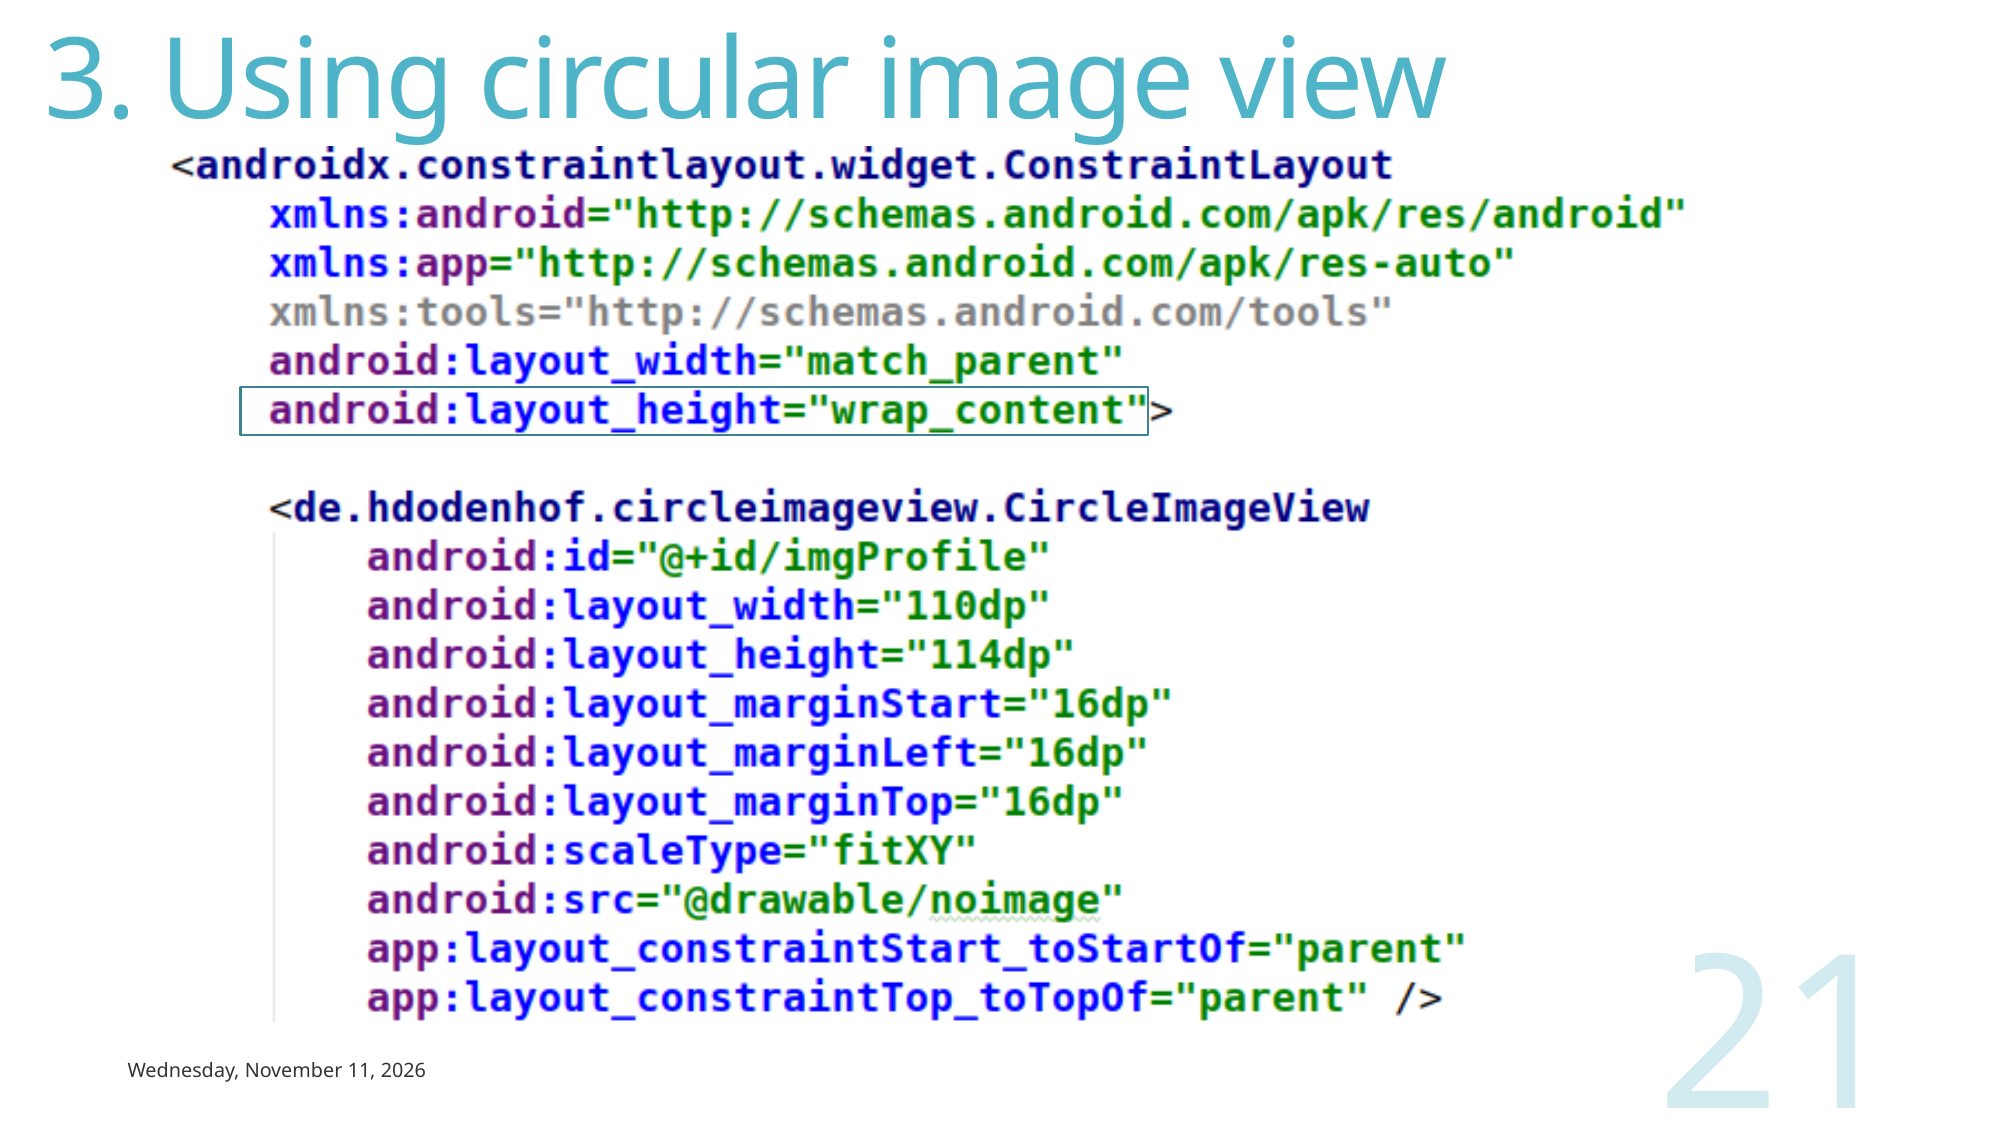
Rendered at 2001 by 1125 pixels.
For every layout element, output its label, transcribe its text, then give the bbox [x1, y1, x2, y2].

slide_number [112, 1051, 788, 1090]
slide_number 21 [1437, 963, 1918, 1125]
picture [168, 146, 1695, 1053]
title 3. Using circular image view [29, 14, 1573, 155]
